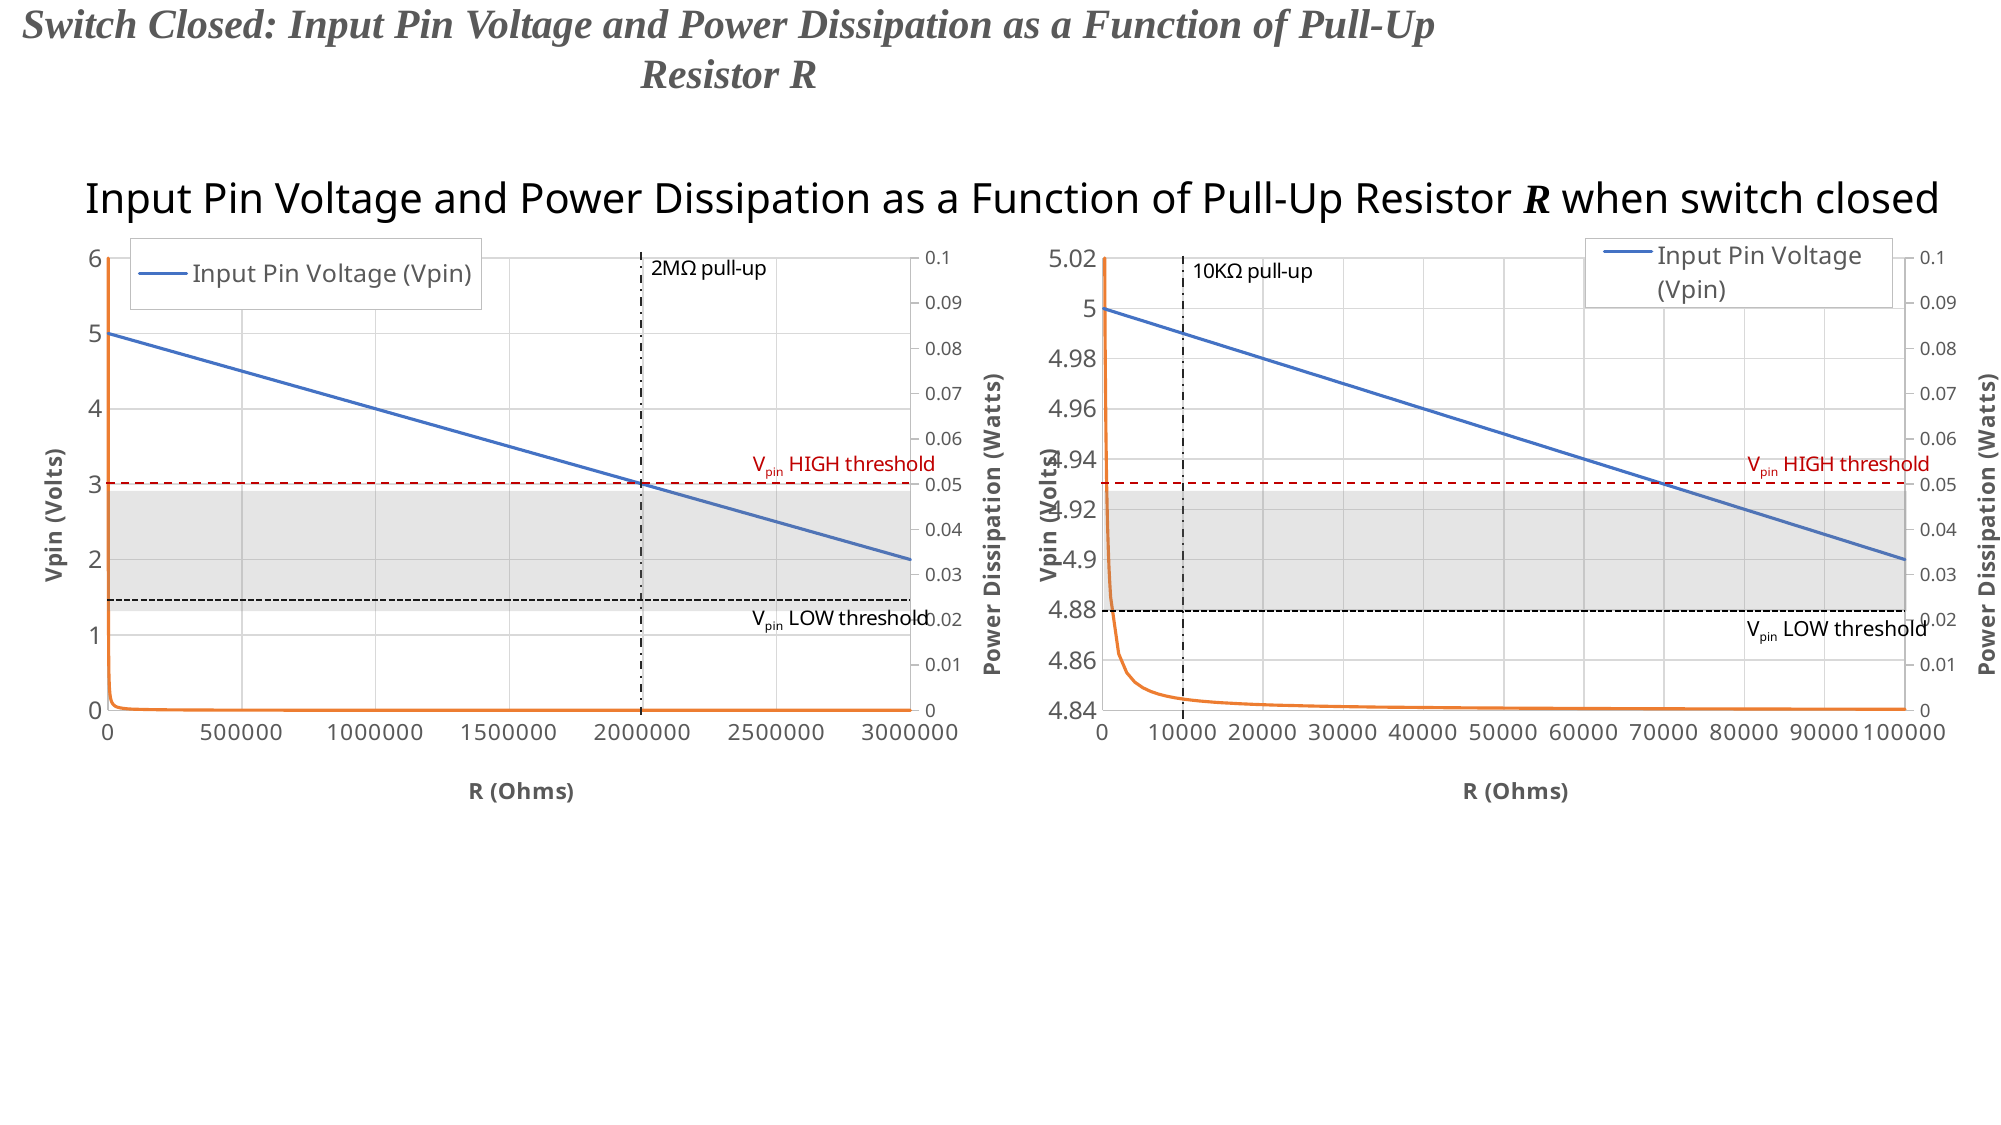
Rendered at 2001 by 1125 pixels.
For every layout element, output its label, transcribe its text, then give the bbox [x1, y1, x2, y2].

chart [23, 196, 2000, 813]
text_box Switch Closed: Input Pin Voltage and Power Dissipation as a Function of Pull-Up Resistor R [0, 0, 1486, 104]
text_box Input Pin Voltage and Power Dissipation as a Function of Pull-Up Resistor R when switch closed [32, 164, 1994, 196]
